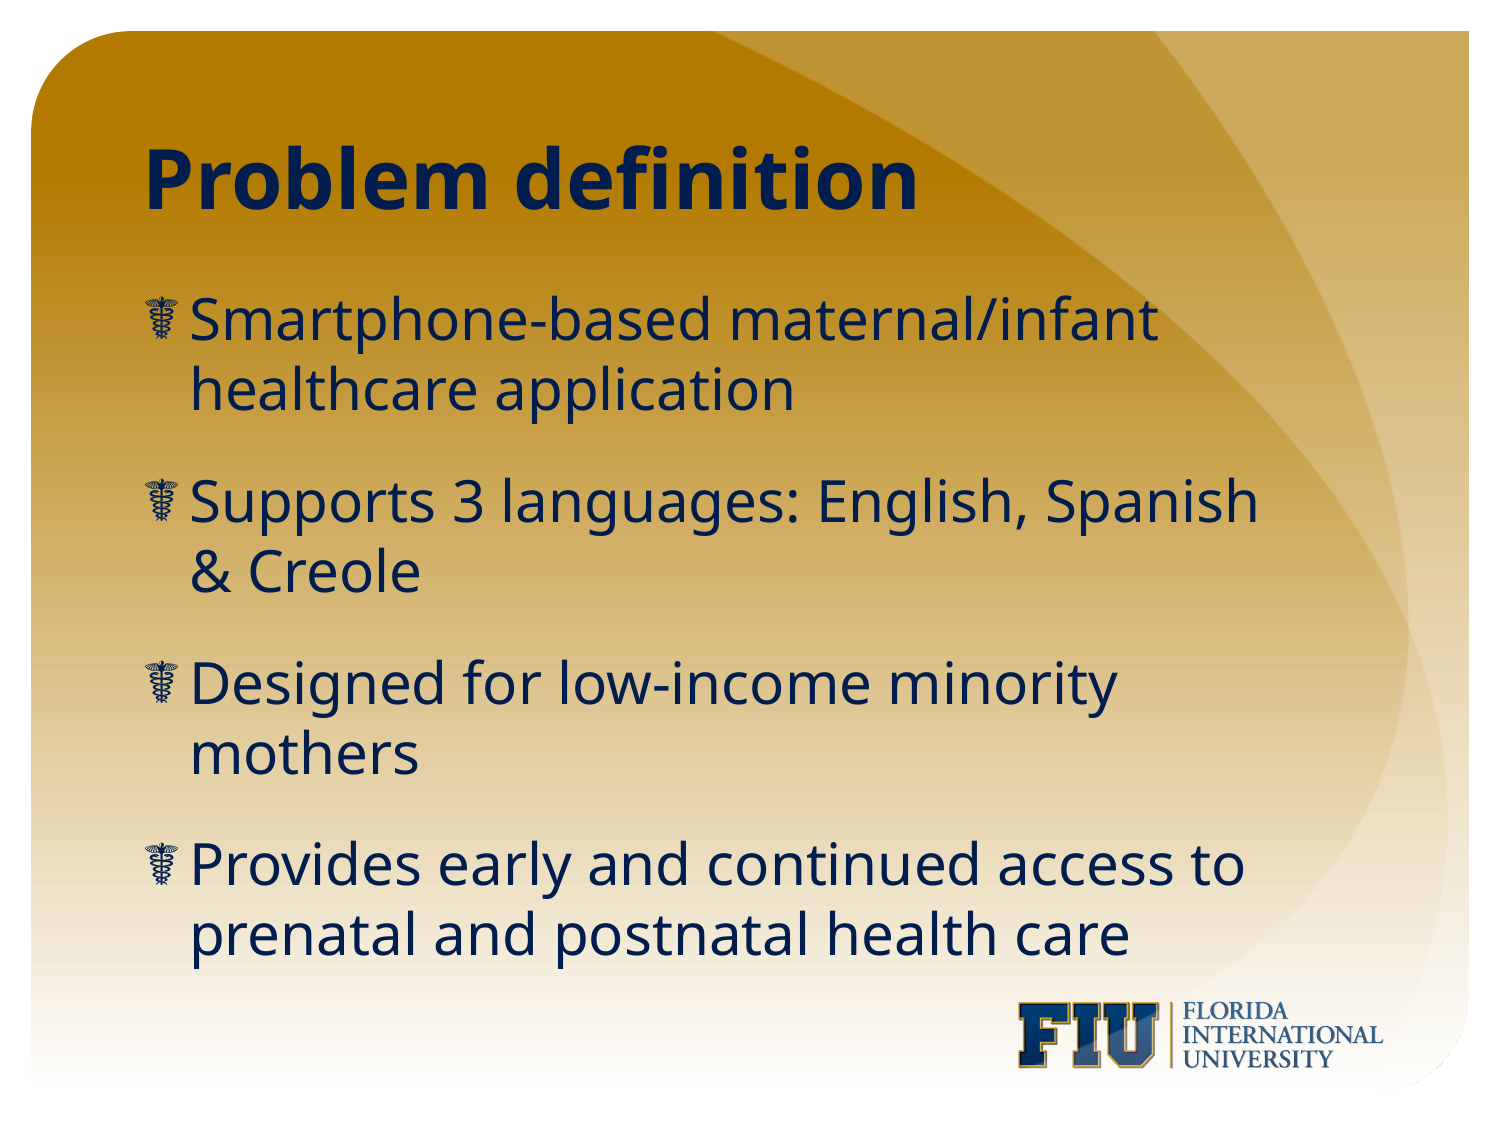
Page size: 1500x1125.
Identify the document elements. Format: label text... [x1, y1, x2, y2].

title Problem definition [127, 62, 1372, 234]
picture [24, 30, 1473, 1094]
list Smartphone-based maternal/infant healthcare application Supports 3 languages: English, Spanish & Creole Designed for low-income minority mothers Provides early and continued access to prenatal and postnatal health care [127, 275, 1372, 966]
